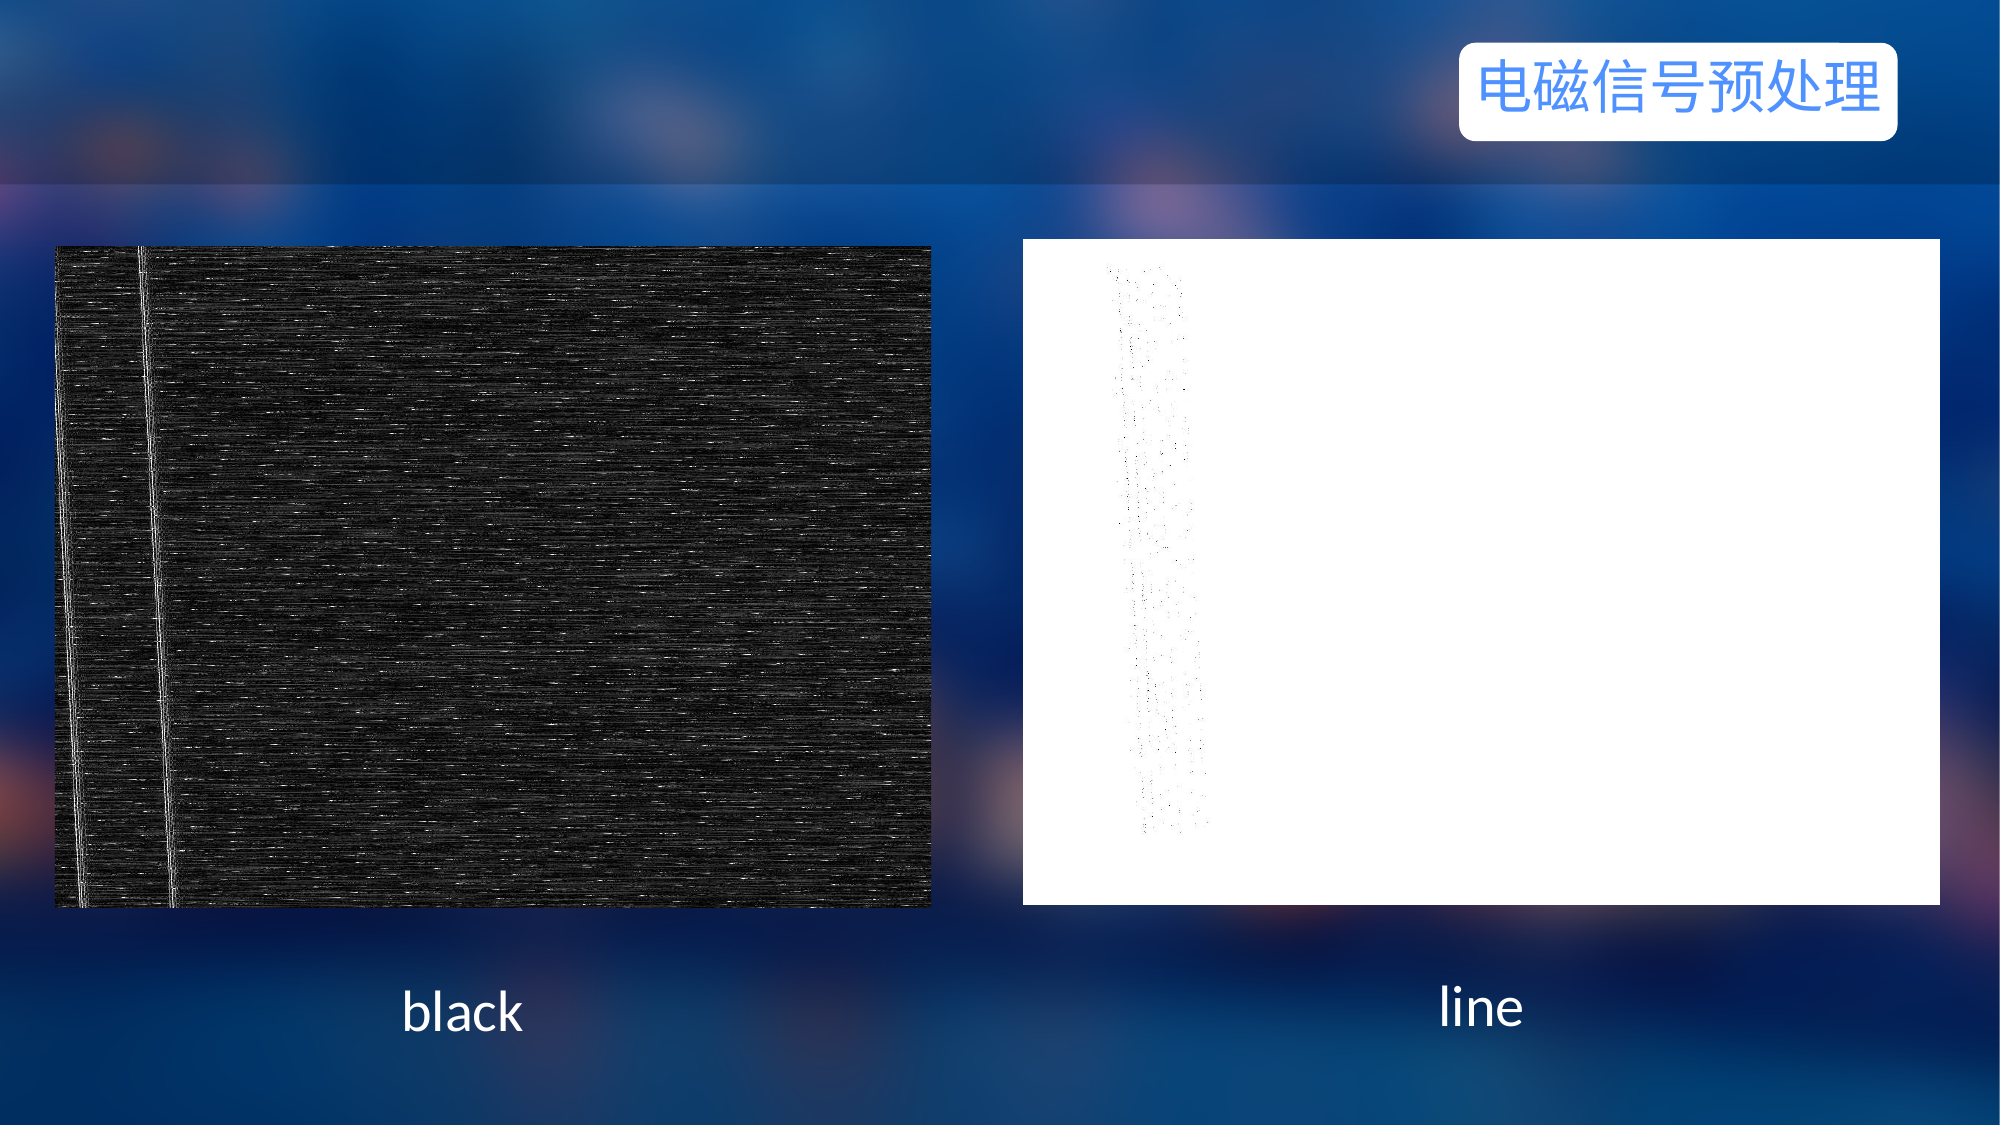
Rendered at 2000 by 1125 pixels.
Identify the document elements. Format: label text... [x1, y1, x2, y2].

picture [0, 0, 2000, 1125]
text_box black [386, 965, 540, 1051]
text_box line [1423, 960, 1540, 1046]
text_box [1456, 51, 1900, 144]
text_box 电磁信号预处理 [1459, 43, 1898, 128]
